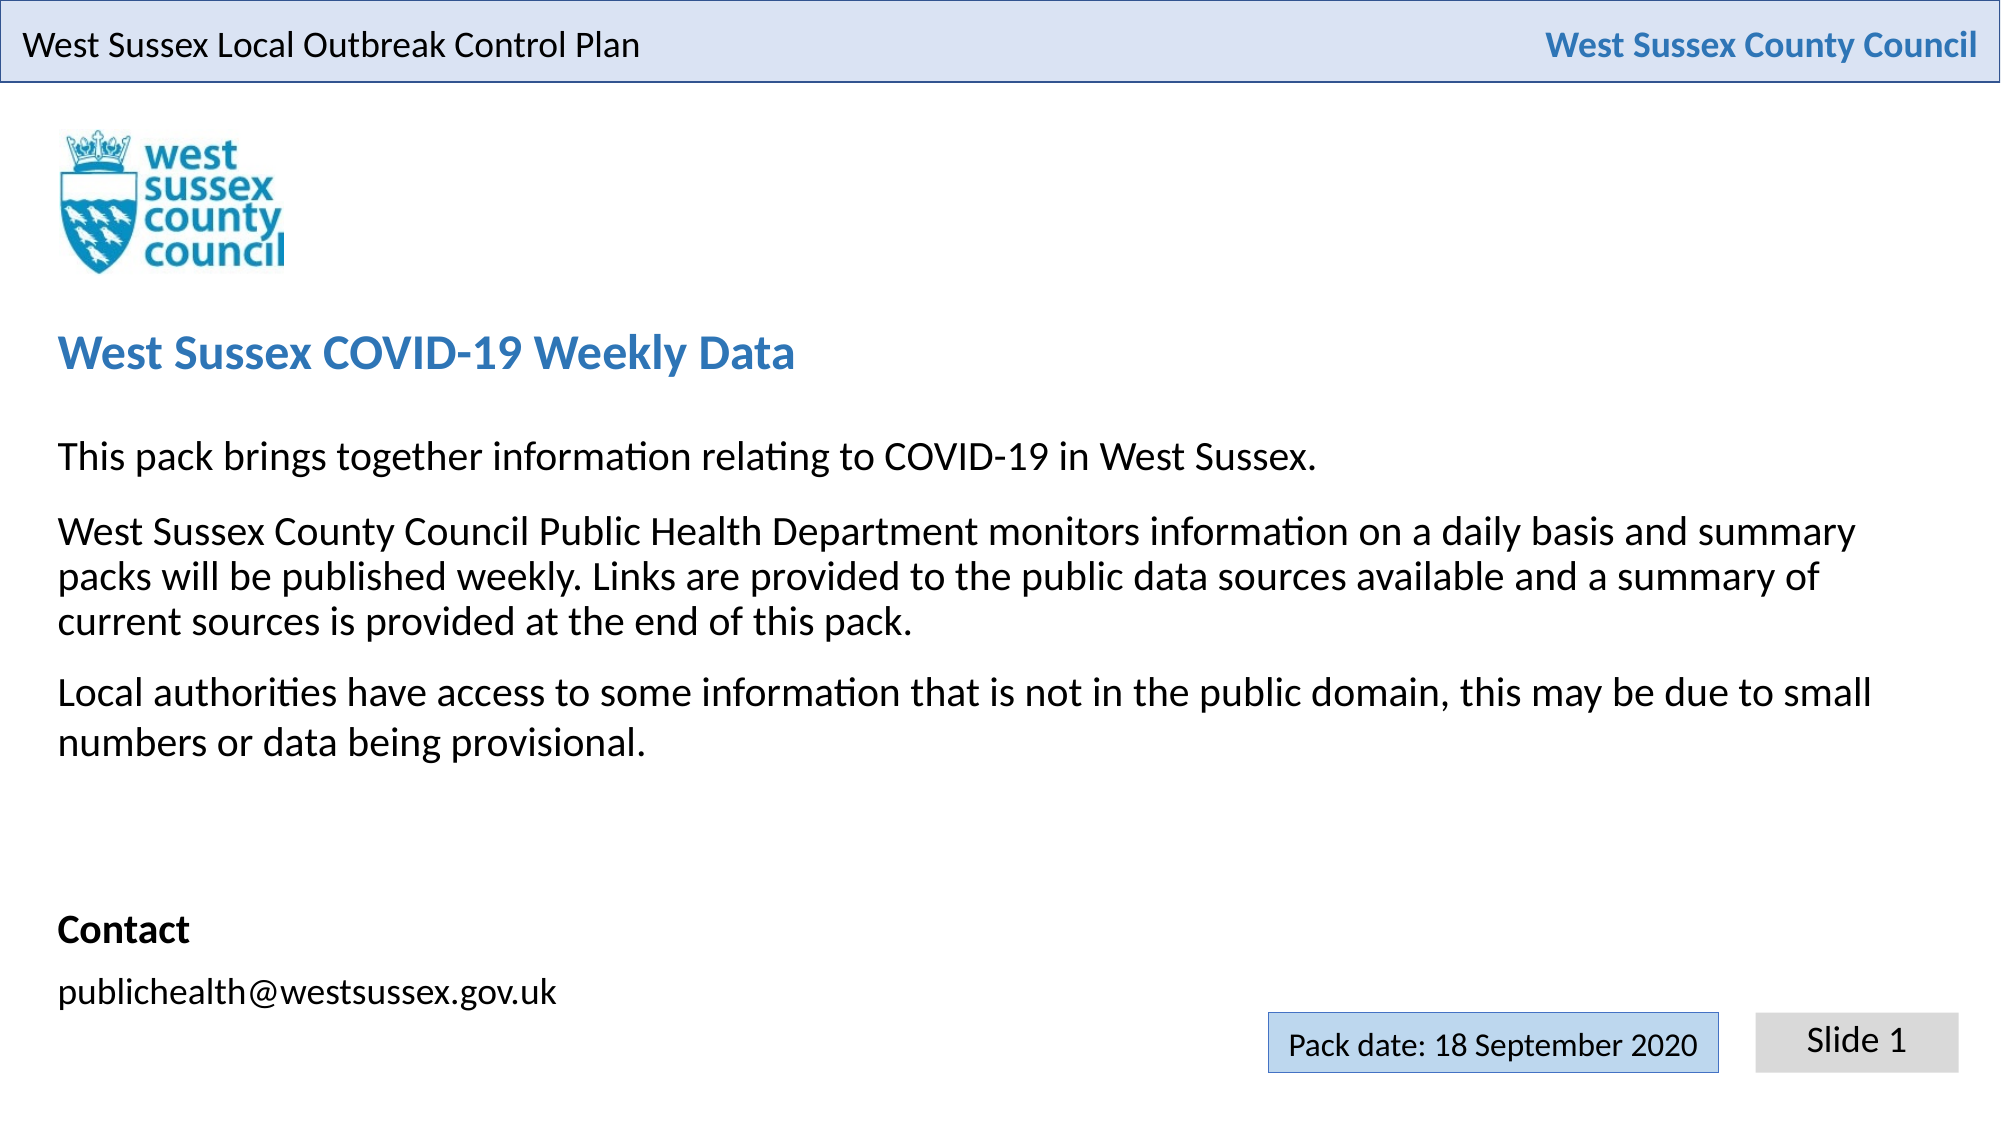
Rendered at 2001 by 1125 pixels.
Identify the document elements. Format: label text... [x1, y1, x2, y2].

list Contact [42, 900, 496, 964]
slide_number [1268, 1012, 1719, 1073]
list publichealth@westsussex.gov.uk [42, 964, 603, 1020]
picture [59, 129, 284, 276]
list Slide 1 [1755, 1012, 1959, 1073]
list This pack brings together information relating to COVID-19 in West Sussex. West Sussex County Council Public Health Department monitors information on a daily basis and summary packs will be published weekly. Links are provided to the public data sources available and a summary of current sources is provided at the end of this pack. Local authorities have access to some information that is not in the public domain, this may be due to small numbers or data being provisional. [42, 427, 1928, 817]
list West Sussex COVID-19 Weekly Data [42, 318, 1128, 394]
